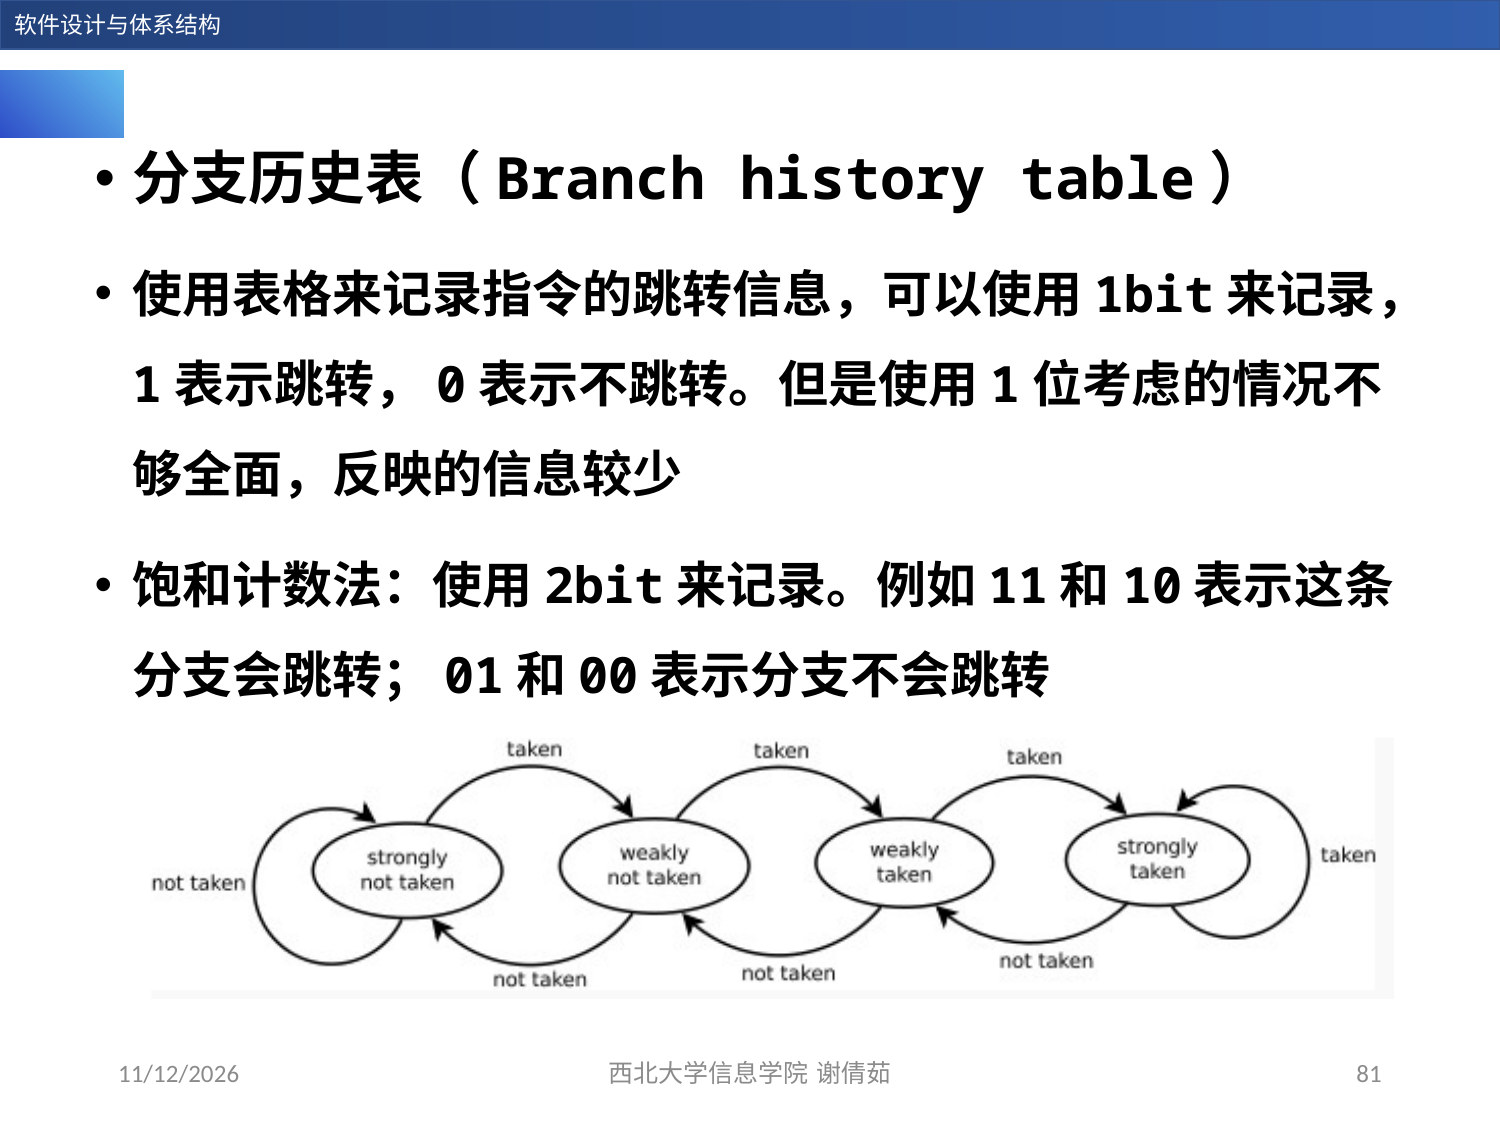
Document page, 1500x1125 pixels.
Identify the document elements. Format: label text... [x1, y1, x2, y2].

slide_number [103, 1042, 441, 1103]
footer 西北大学信息学院 谢倩茹 [496, 1042, 1004, 1103]
picture [115, 725, 1394, 999]
list 分支历史表（Branch history table） 使用表格来记录指令的跳转信息，可以使用1bit来记录，1表示跳转，0表示不跳转。但是使用1位考虑的情况不够全面，反映的信息较少 饱和计数法：使用2bit来记录。例如11和10表示这条分支会跳转；01和00表示分支不会跳转 [79, 141, 1430, 884]
slide_number 81 [1059, 1042, 1397, 1103]
